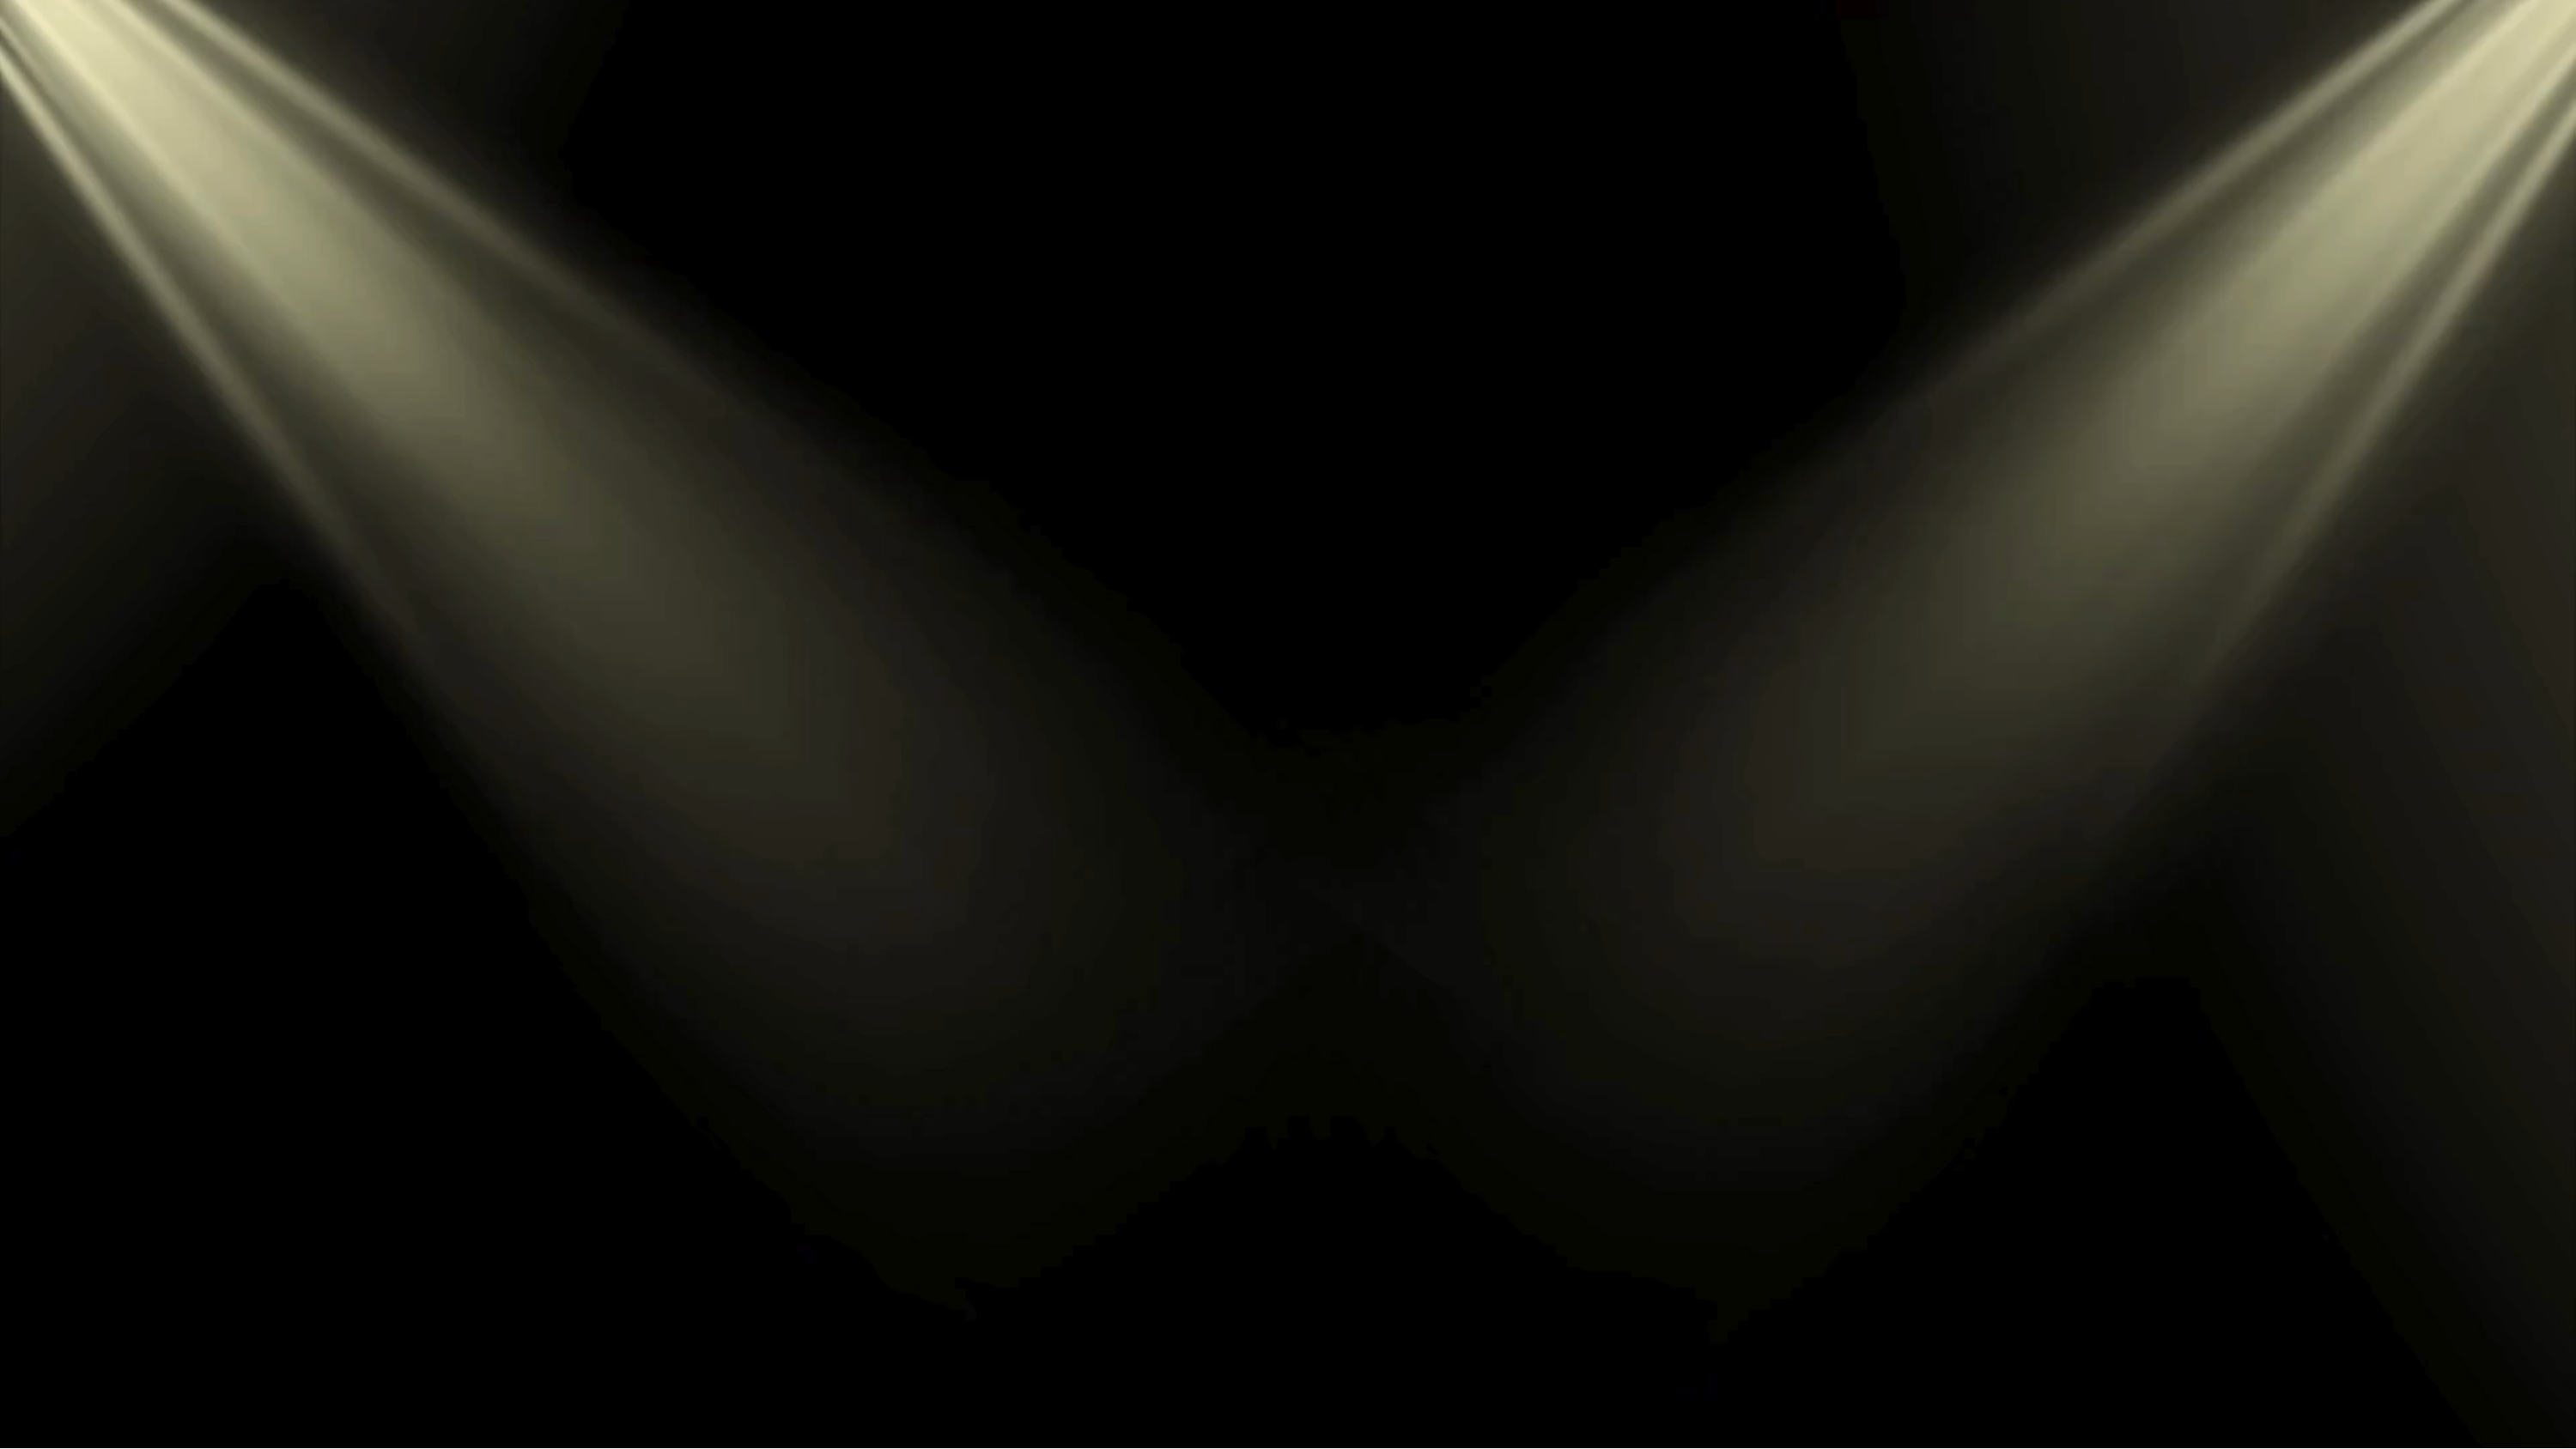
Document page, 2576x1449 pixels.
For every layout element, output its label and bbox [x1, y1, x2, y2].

text_box [0, 0, 2576, 1449]
